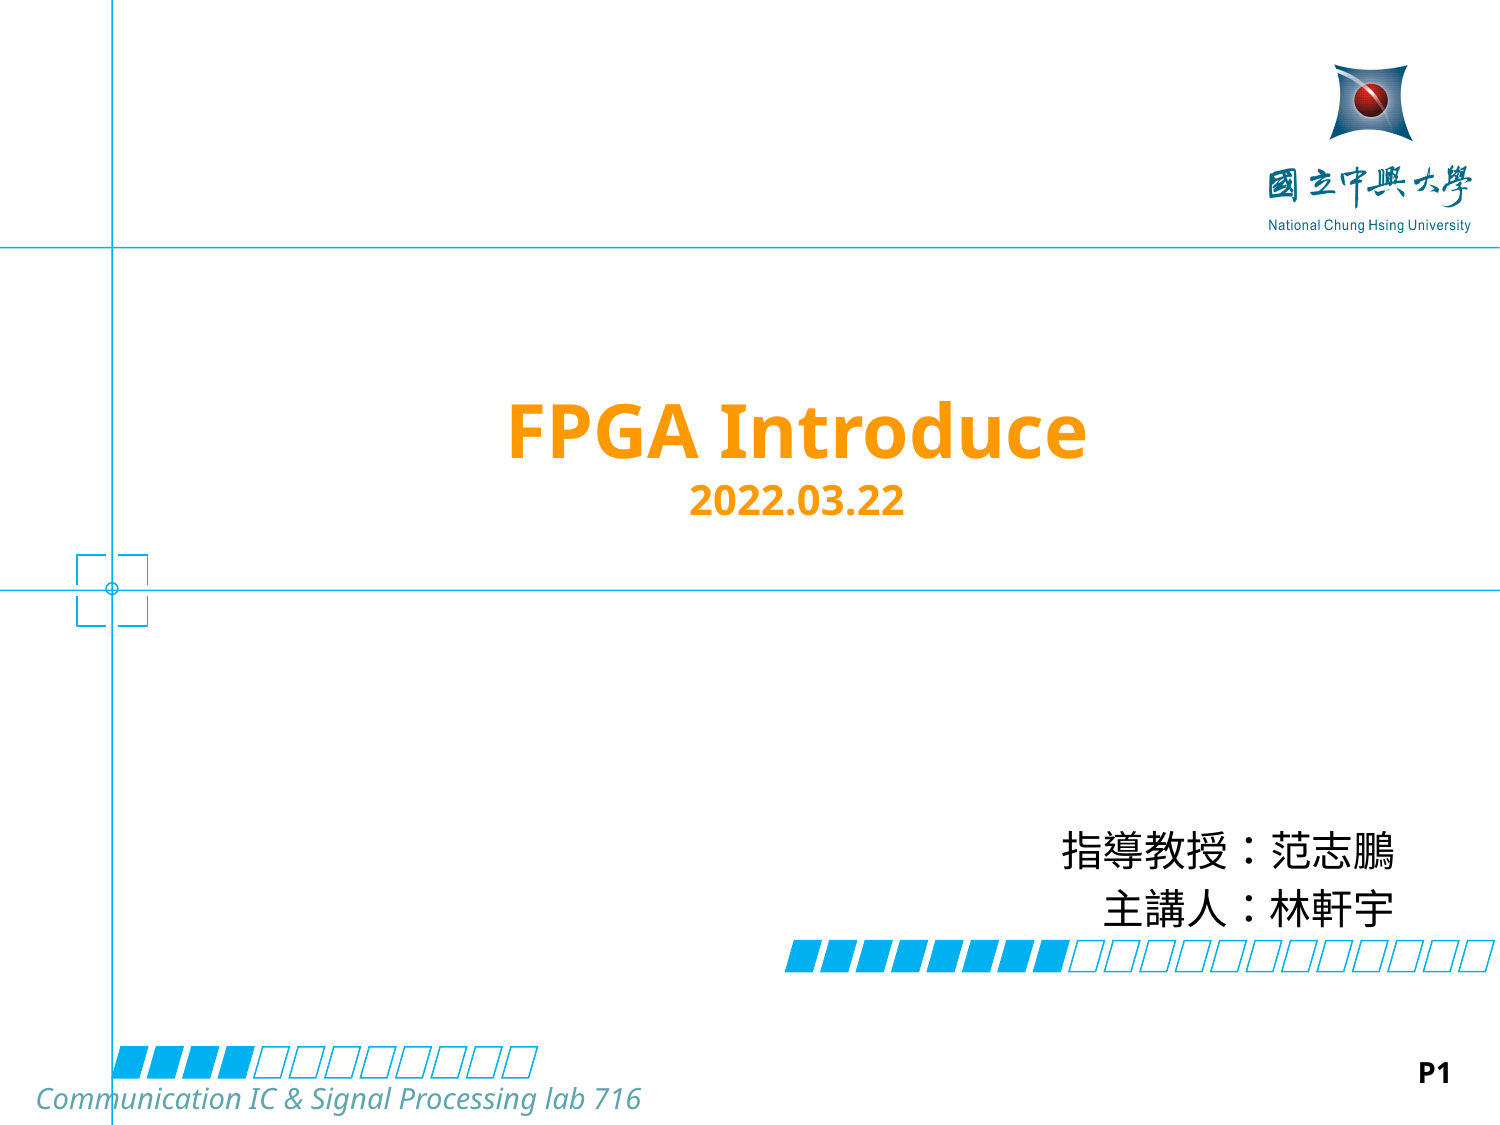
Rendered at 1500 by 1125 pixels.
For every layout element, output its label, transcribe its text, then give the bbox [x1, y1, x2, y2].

text_box 指導教授：范志鵬 主講人：林軒宇 [797, 810, 1411, 941]
picture [1268, 64, 1472, 233]
subtitle [302, 586, 1353, 929]
title FPGA Introduce 2022.03.22 [109, 254, 1486, 563]
